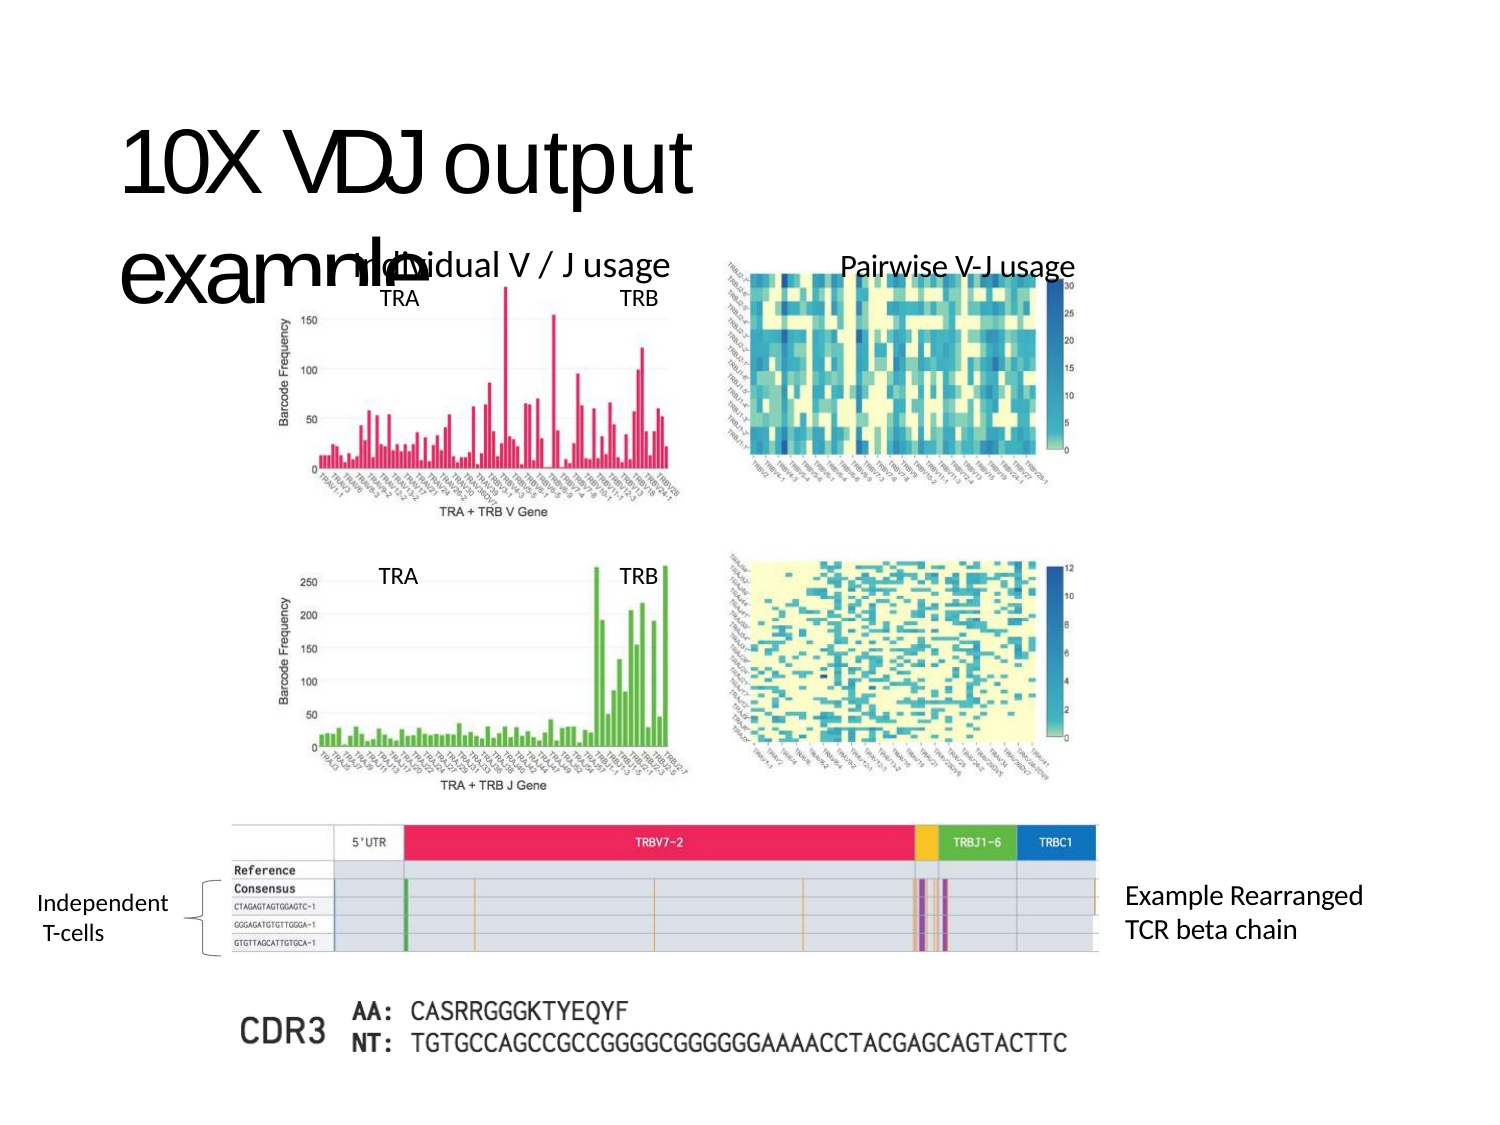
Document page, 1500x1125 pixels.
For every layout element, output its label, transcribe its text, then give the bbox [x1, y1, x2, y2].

title 10X VDJ output example [116, 100, 1017, 323]
text_box [724, 550, 1075, 784]
text_box Example Rearranged TCR beta chain [1122, 873, 1371, 946]
text_box [184, 880, 222, 956]
text_box Independent T-cells [35, 884, 171, 947]
text_box Individual V / J usage Pairwise V-J usage [350, 219, 1118, 290]
text_box [275, 564, 693, 790]
text_box TRA TRB [377, 290, 670, 312]
text_box [723, 290, 1078, 488]
text_box [275, 286, 685, 520]
text_box [240, 1000, 1068, 1053]
text_box TRA TRB [376, 557, 670, 590]
text_box [231, 822, 1100, 956]
